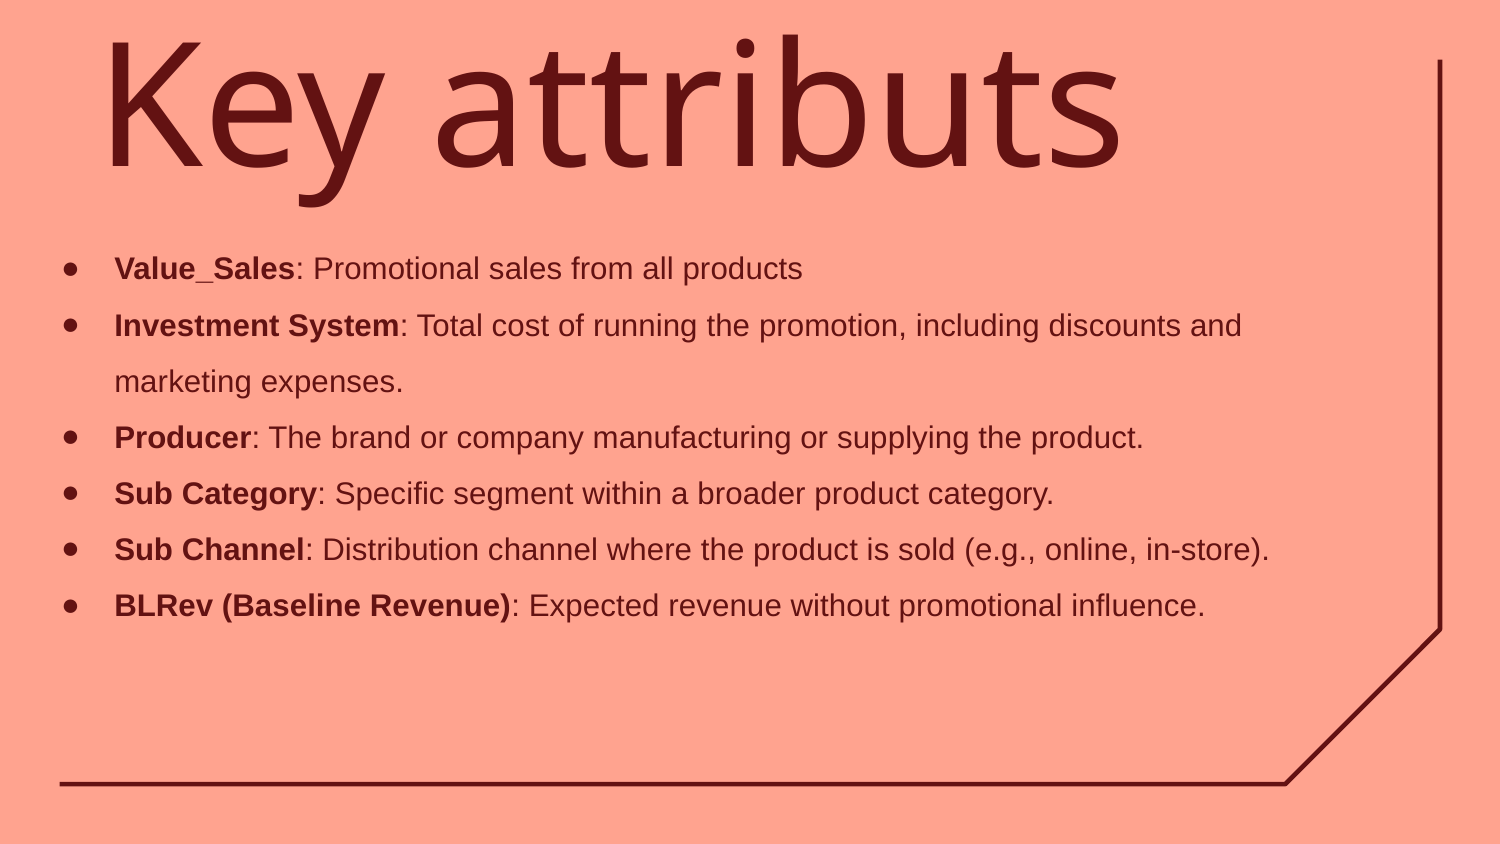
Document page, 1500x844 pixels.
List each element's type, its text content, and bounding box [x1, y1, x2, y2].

list Value_Sales: Promotional sales from all products Investment System: Total cost of running the promotion, including discounts and marketing expenses. Producer: The brand or company manufacturing or supplying the product. Sub Category: Specific segment within a broader product category. Sub Channel: Distribution channel where the product is sold (e.g., online, in-store). BLRev (Baseline Revenue): Expected revenue without promotional influence. [24, 215, 1329, 719]
title Key attributs [81, 52, 1462, 215]
